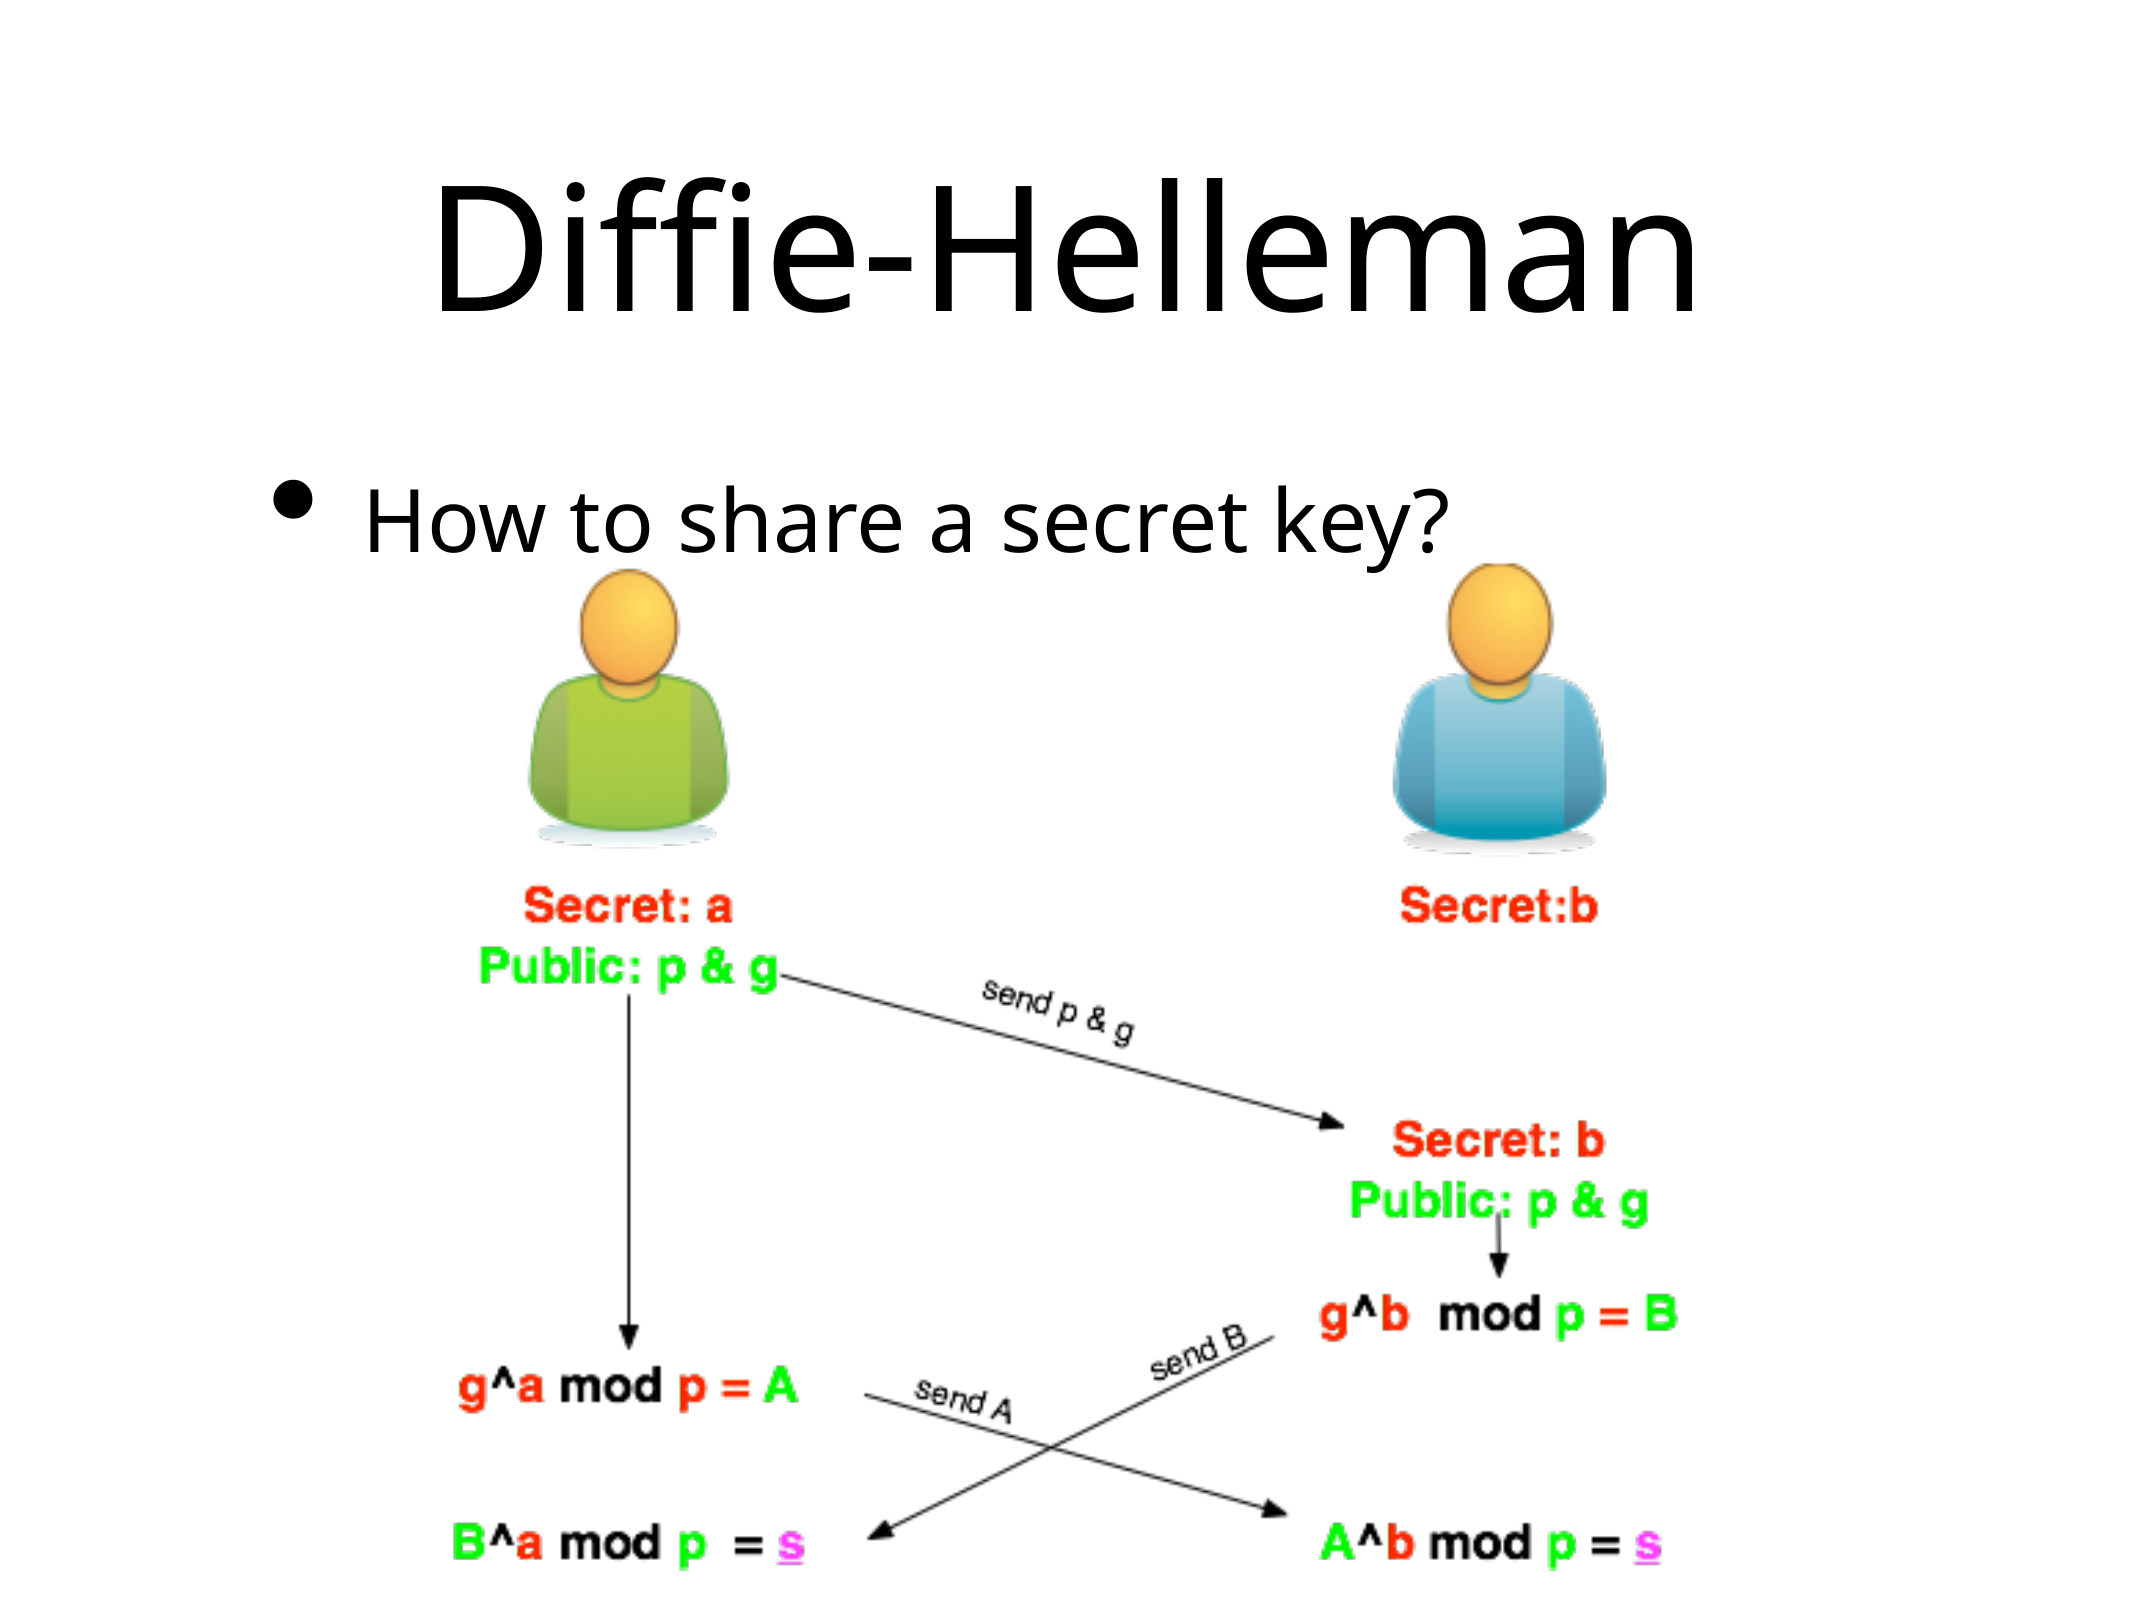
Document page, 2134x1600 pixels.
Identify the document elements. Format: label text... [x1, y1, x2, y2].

list How to share a secret key? [207, 453, 1926, 581]
picture [452, 562, 1682, 1571]
title Diffie-Helleman [207, 41, 1926, 443]
